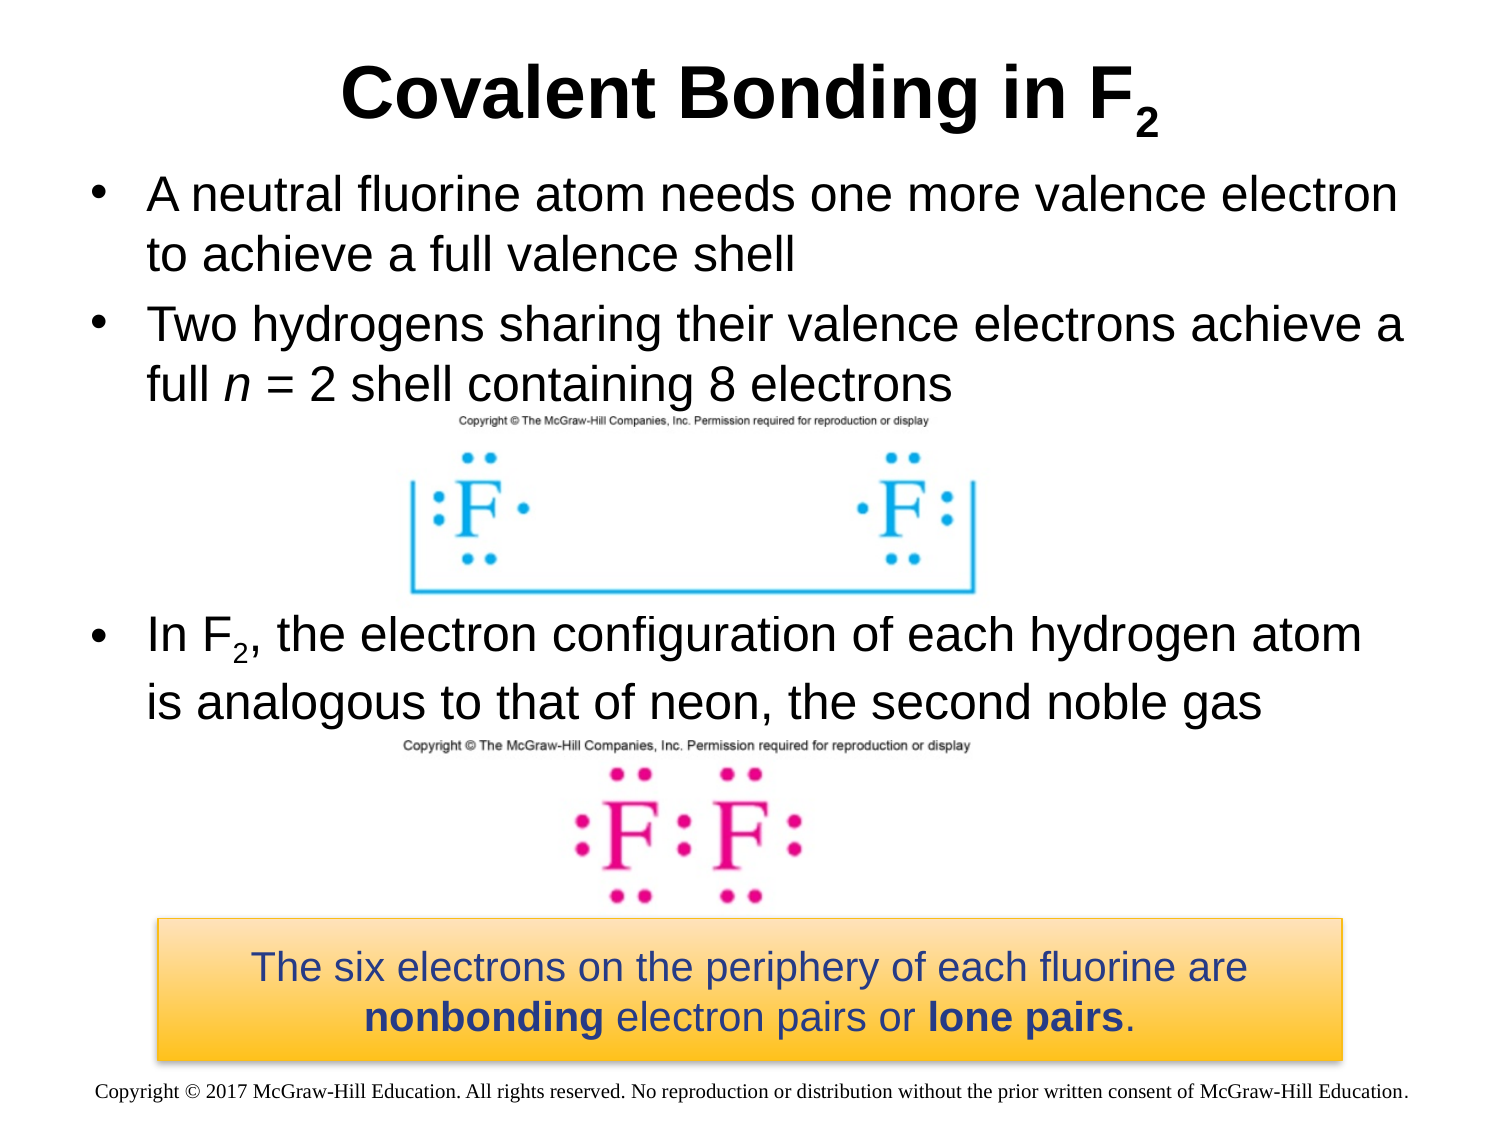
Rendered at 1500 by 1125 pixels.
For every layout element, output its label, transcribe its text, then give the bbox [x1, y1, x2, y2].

title Covalent Bonding in F2 [75, 0, 1425, 153]
list A neutral fluorine atom needs one more valence electron to achieve a full valence shell Two hydrogens sharing their valence electrons achieve a full n = 2 shell containing 8 electrons In F2, the electron configuration of each hydrogen atom is analogous to that of neon, the second noble gas [75, 153, 1425, 958]
picture [344, 415, 1044, 616]
picture [224, 740, 1149, 916]
text_box The six electrons on the periphery of each fluorine are nonbonding electron pairs or lone pairs. [157, 918, 1343, 1061]
